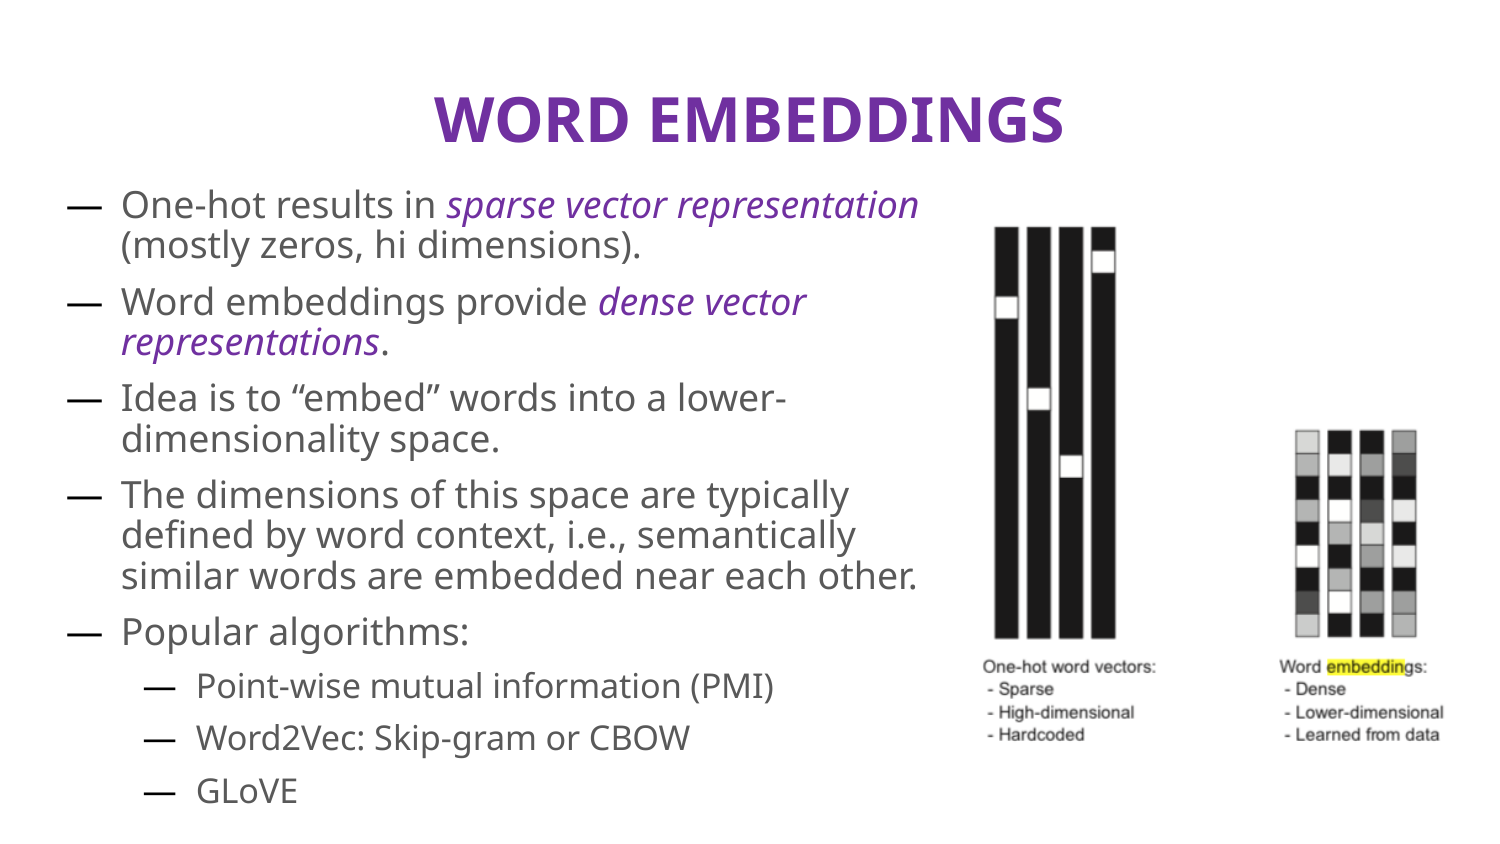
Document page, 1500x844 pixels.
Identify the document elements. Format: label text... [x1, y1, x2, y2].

list One-hot results in sparse vector representation (mostly zeros, hi dimensions). Word embeddings provide dense vector representations. Idea is to “embed” words into a lower-dimensionality space. The dimensions of this space are typically defined by word context, i.e., semantically similar words are embedded near each other. Popular algorithms: Point-wise mutual information (PMI) Word2Vec: Skip-gram or CBOW GLoVE [30, 171, 991, 796]
picture [964, 210, 1458, 757]
title WORD EMBEDDINGS [68, 90, 1432, 172]
